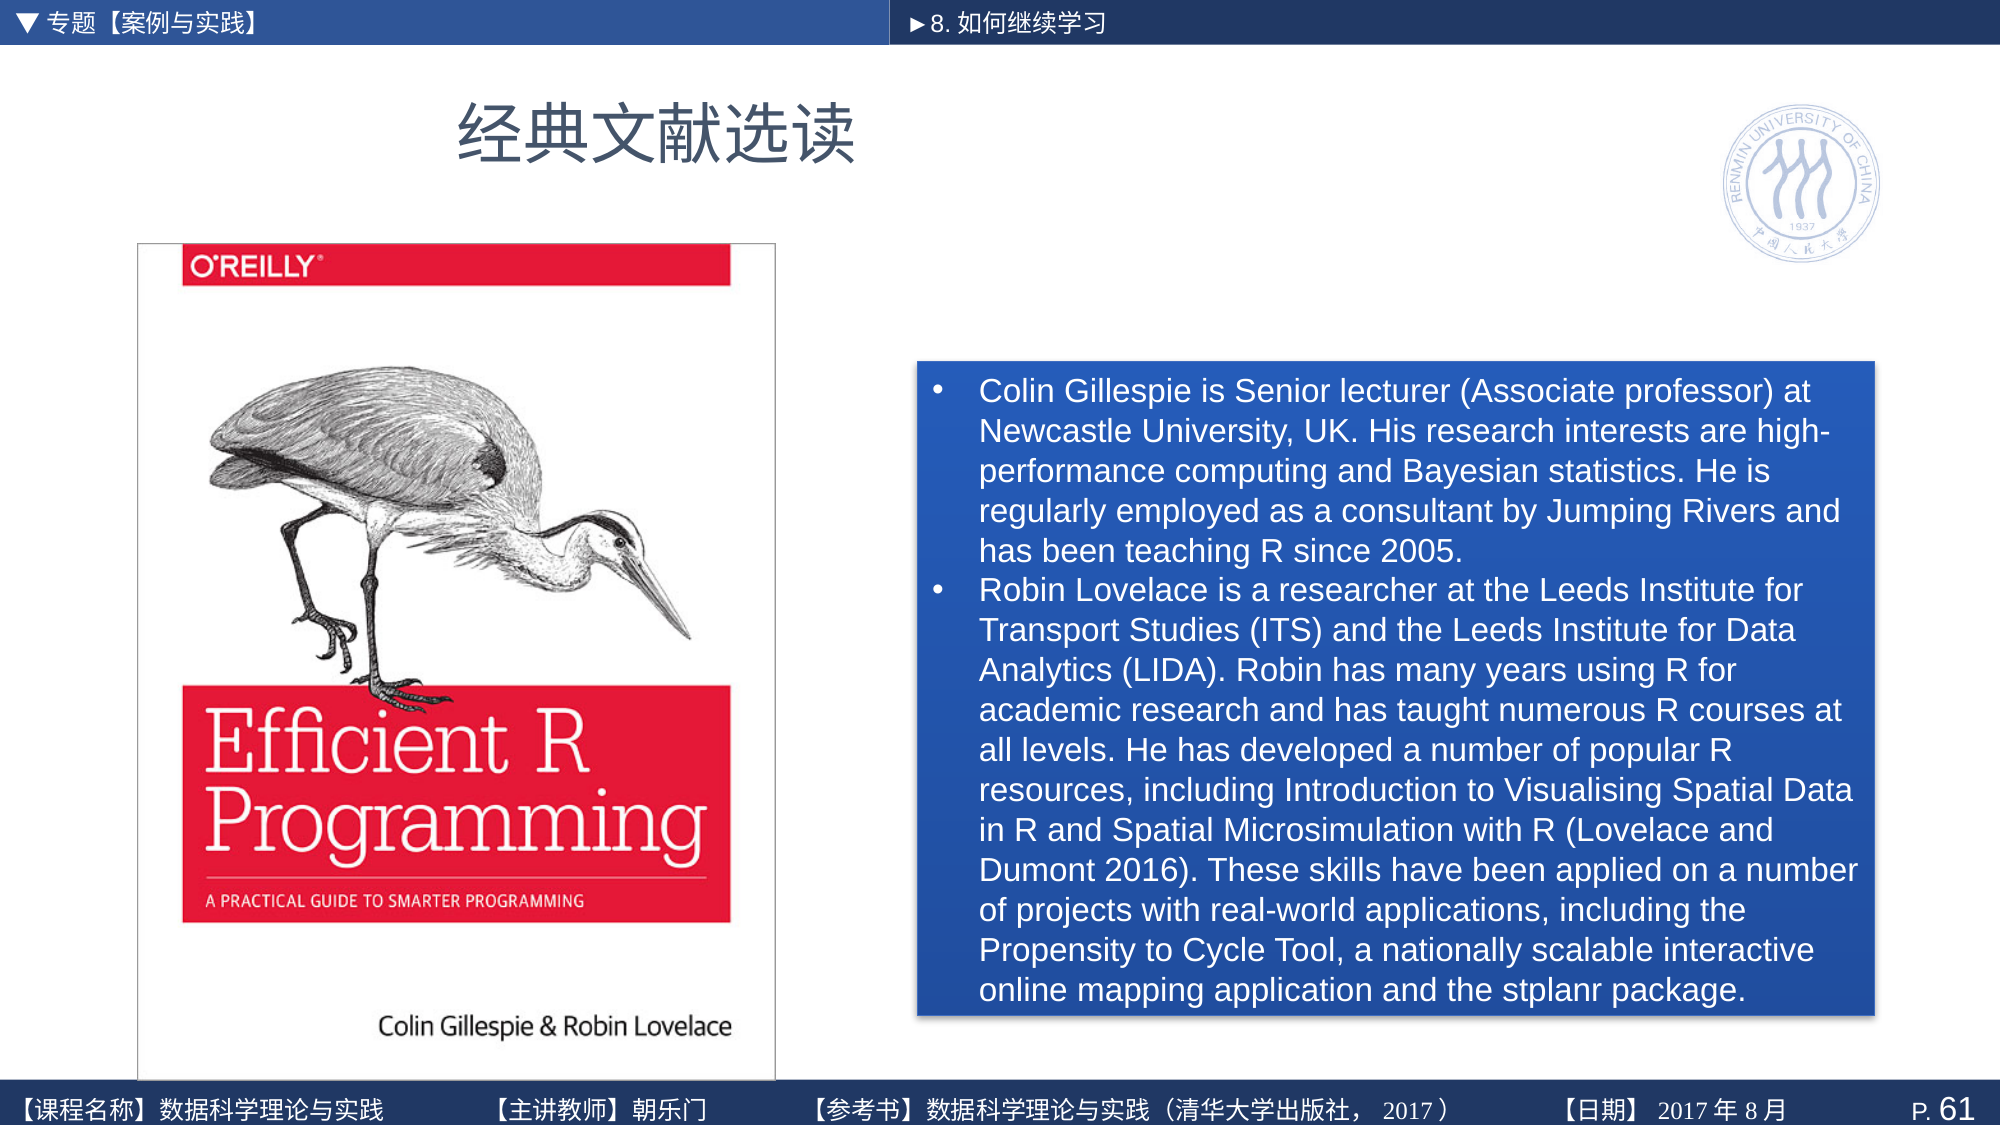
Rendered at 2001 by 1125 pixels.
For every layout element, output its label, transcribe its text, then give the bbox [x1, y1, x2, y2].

list ►8.如何继续学习 [890, 0, 1249, 43]
list ▼专题【案例与实践】 [0, 0, 725, 43]
picture [137, 243, 776, 1081]
text_box Colin Gillespie is Senior lecturer (Associate professor) at Newcastle University, UK. His research interests are high-performance computing and Bayesian statistics. He is regularly employed as a consultant by Jumping Rivers and has been teaching R since 2005. Robin Lovelace is a researcher at the Leeds Institute for Transport Studies (ITS) and the Leeds Institute for Data Analytics (LIDA). Robin has many years using R for academic research and has taught numerous R courses at all levels. He has developed a number of popular R resources, including Introduction to Visualising Spatial Data in R and Spatial Microsimulation with R (Lovelace and Dumont 2016). These skills have been applied on a number of projects with real-world applications, including the Propensity to Cycle Tool, a nationally scalable interactive online mapping application and the stplanr package. [917, 361, 1875, 1016]
title 经典文献选读 [64, 64, 1249, 200]
